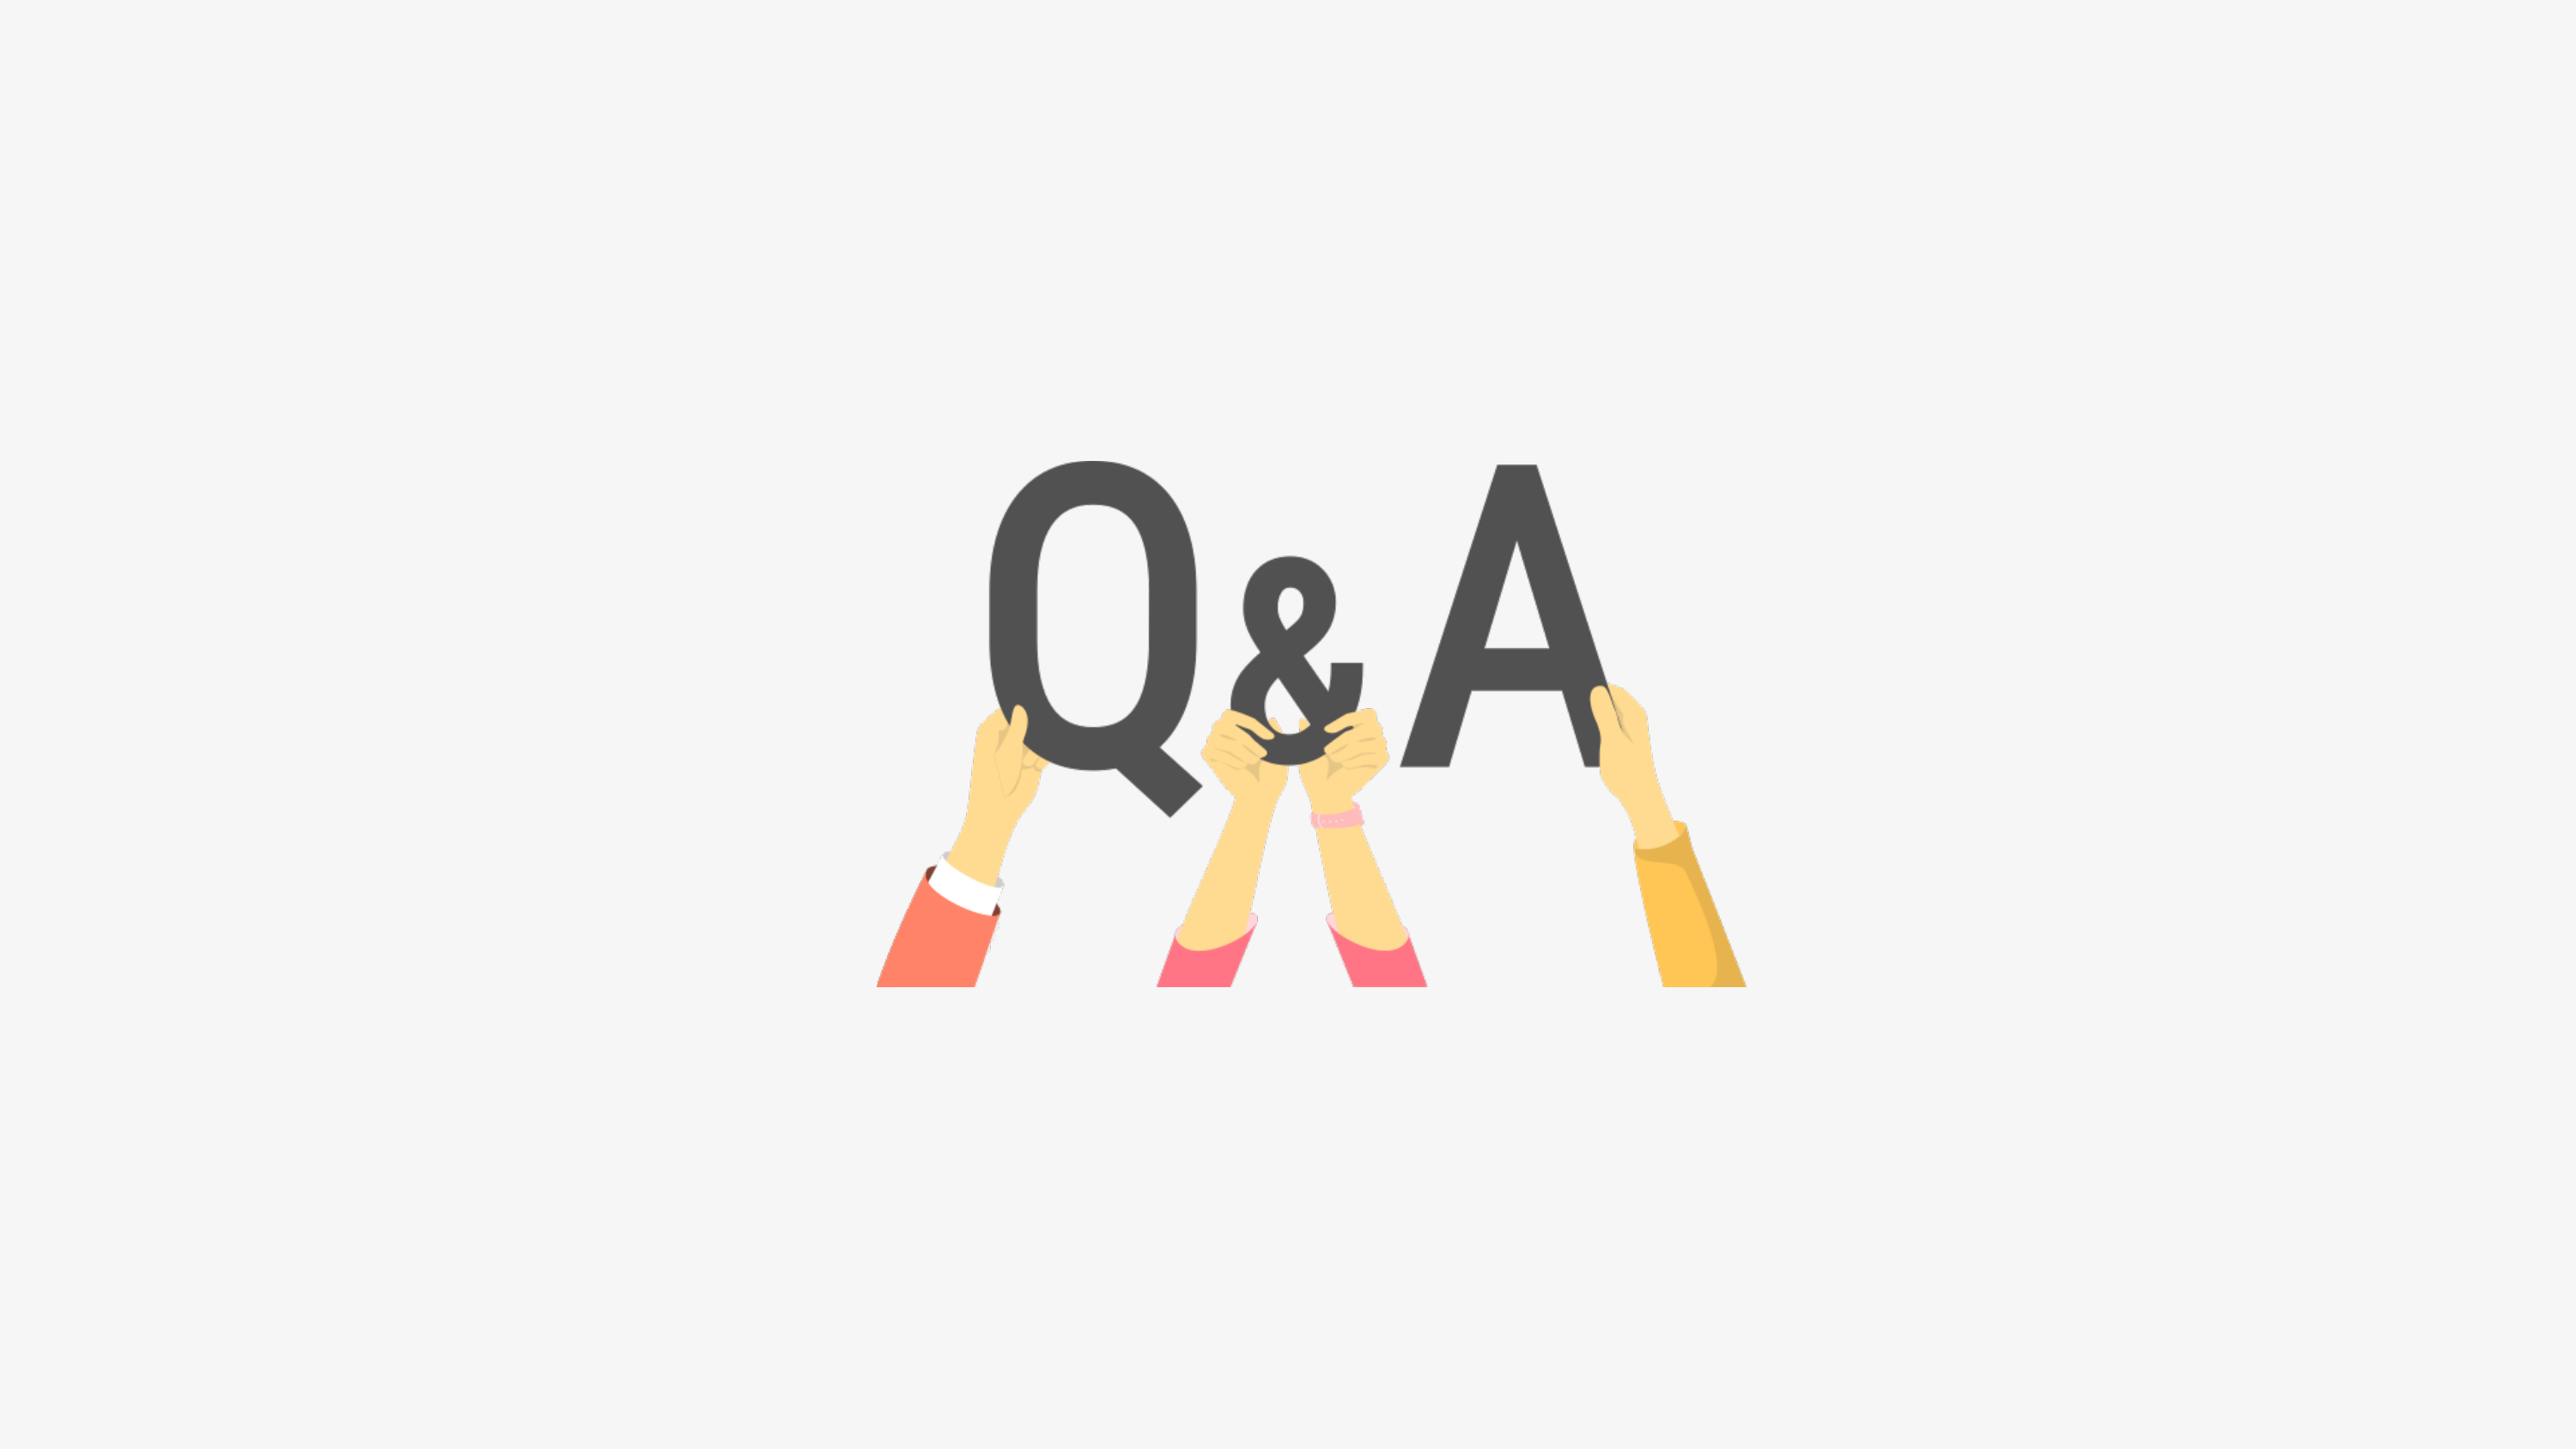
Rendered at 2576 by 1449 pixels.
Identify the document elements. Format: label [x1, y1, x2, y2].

text_box [877, 460, 1747, 988]
